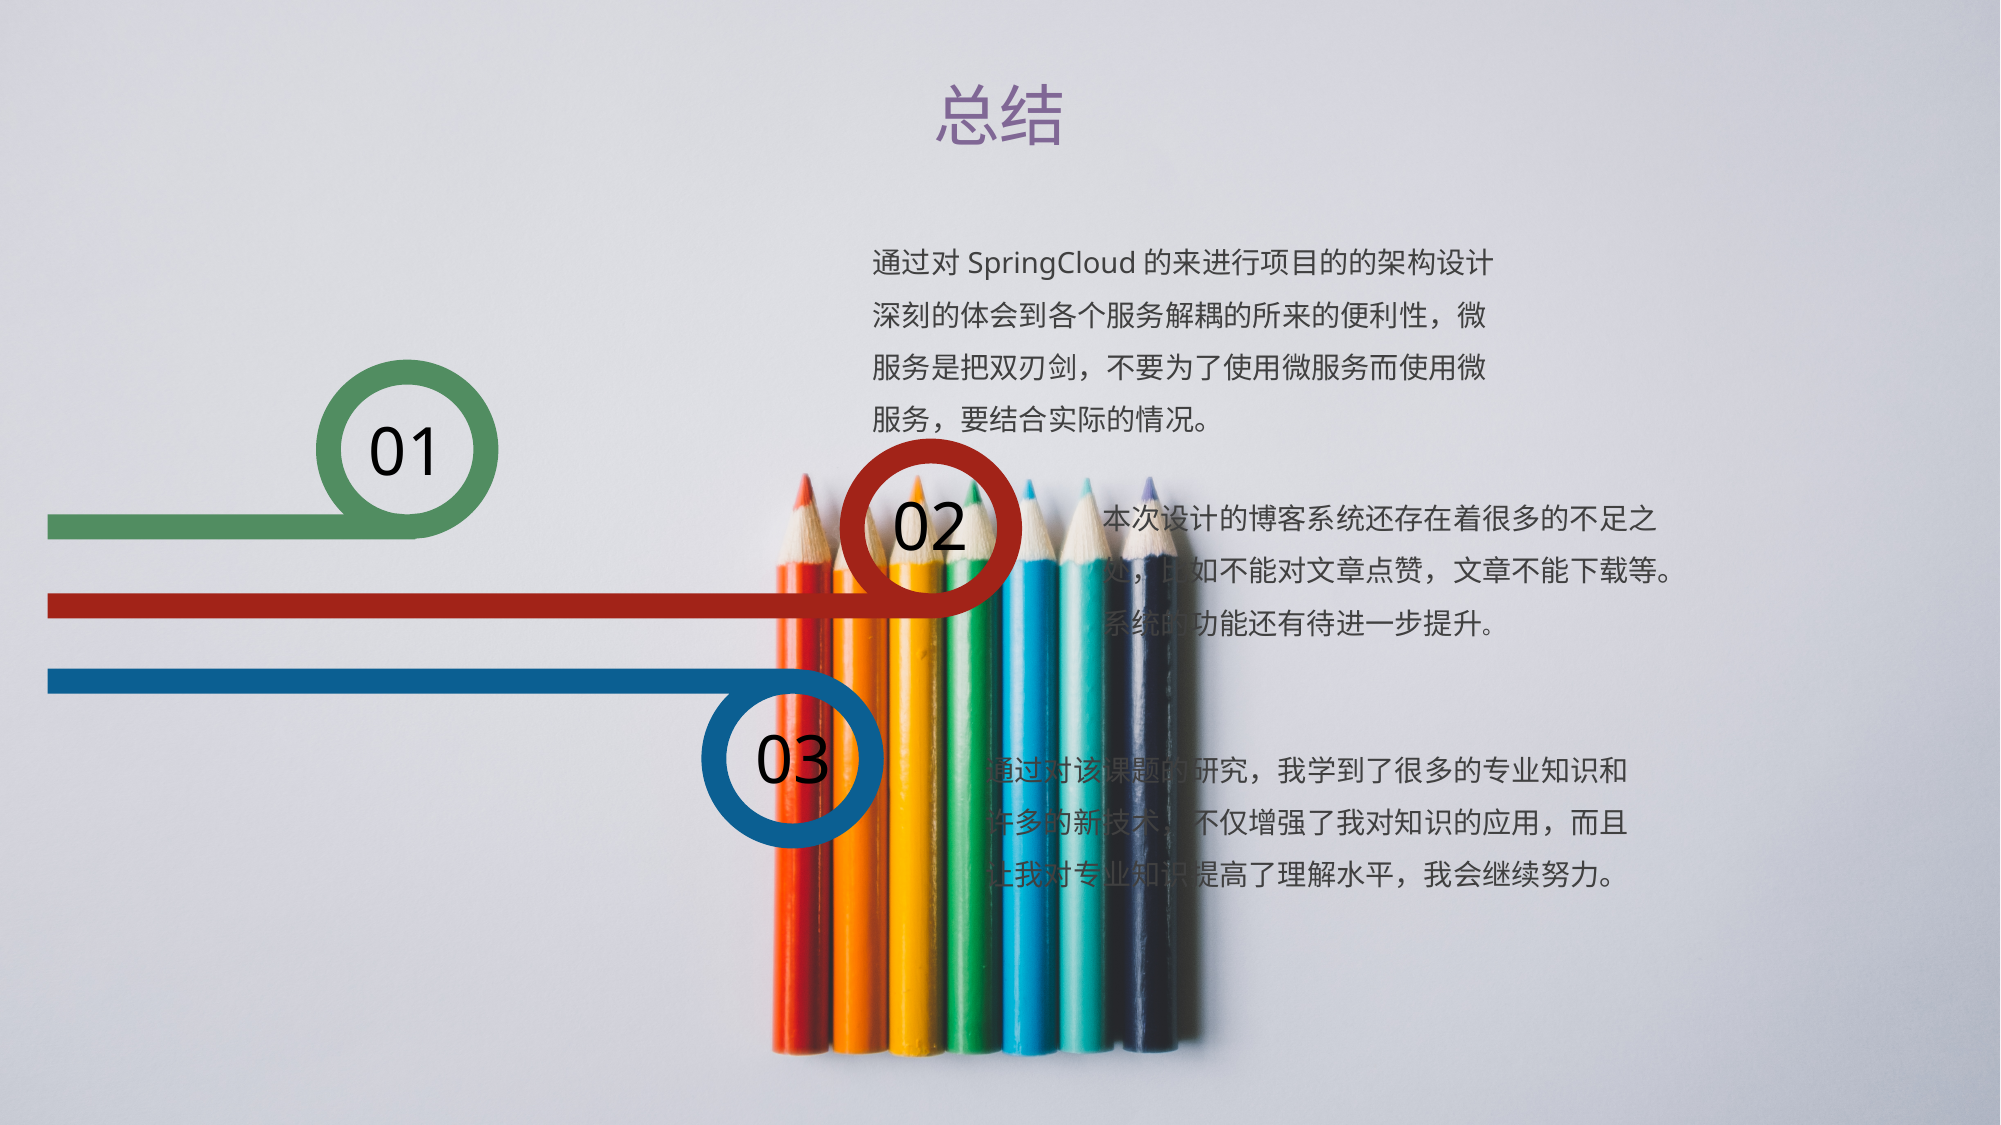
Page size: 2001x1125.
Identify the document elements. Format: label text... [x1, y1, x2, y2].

text_box 总结 [538, 23, 1462, 162]
text_box 通过对该课题的研究，我学到了很多的专业知识和许多的新技术，不仅增强了我对知识的应用，而且让我对专业知识提高了理解水平，我会继续努力。 [970, 726, 1672, 899]
text_box 本次设计的博客系统还存在着很多的不足之处，比如不能对文章点赞，文章不能下载等。系统的功能还有待进一步提升。 [1087, 475, 1694, 648]
picture [0, 0, 2001, 1125]
text_box 通过对SpringCloud的来进行项目的的架构设计深刻的体会到各个服务解耦的所来的便利性，微服务是把双刃剑，不要为了使用微服务而使用微服务，要结合实际的情况。 [857, 219, 1524, 445]
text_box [47, 359, 1023, 849]
